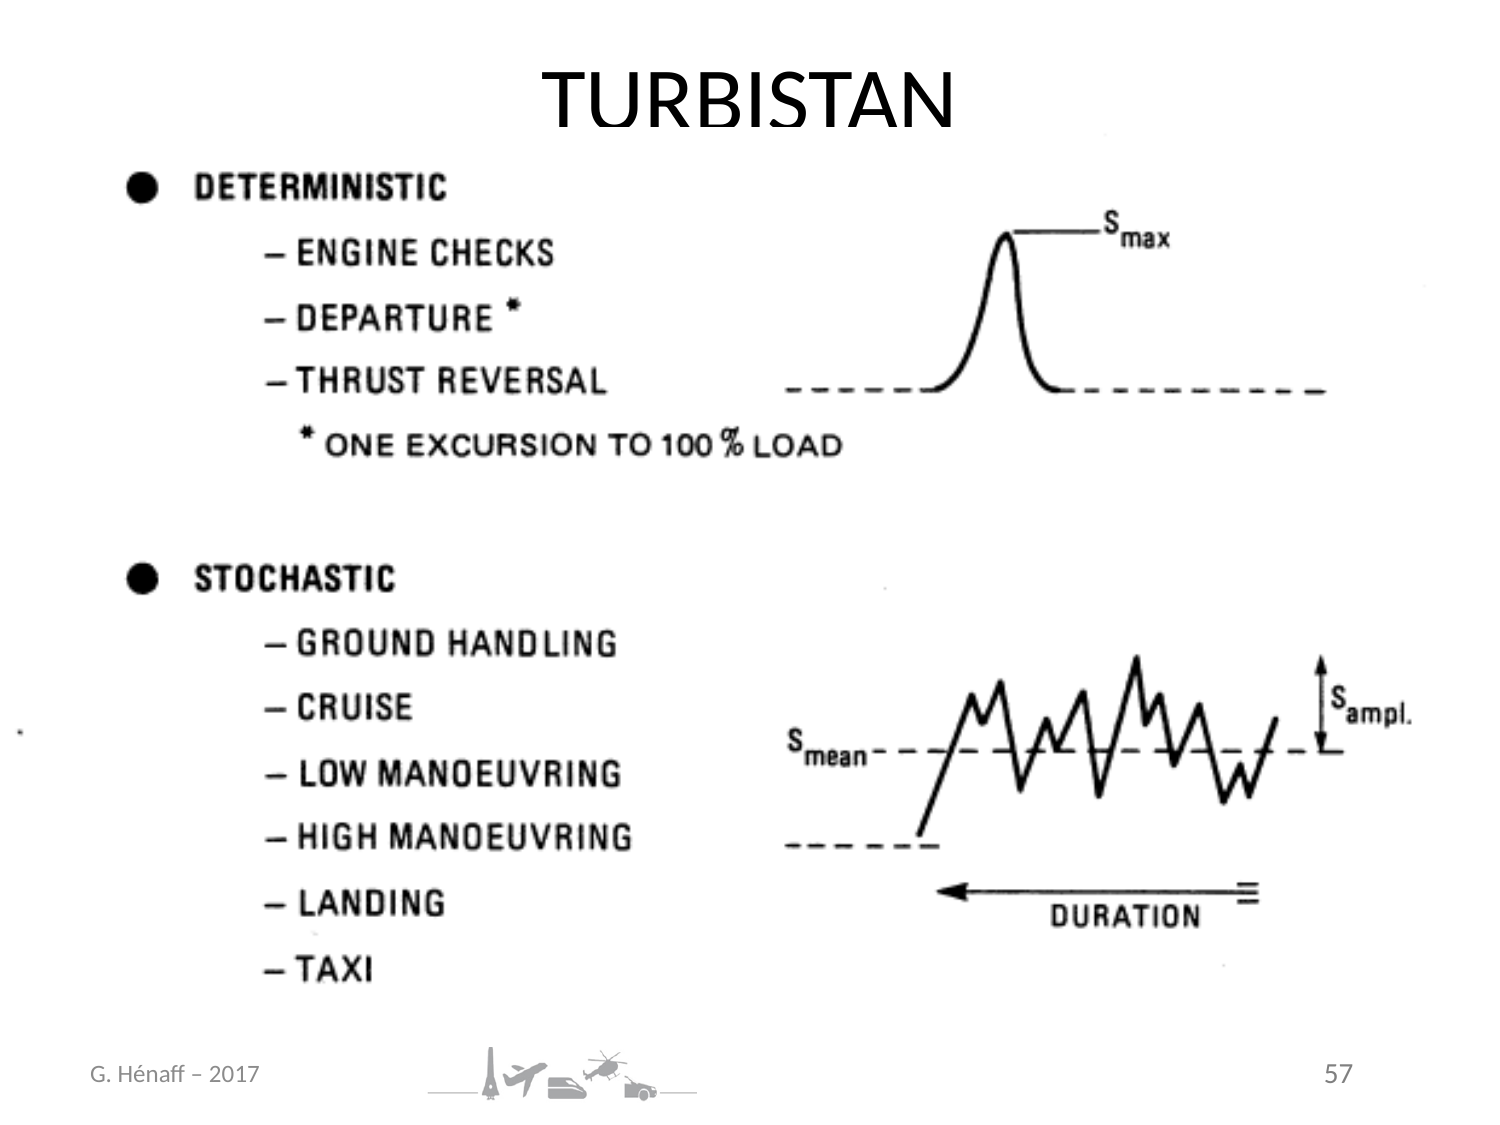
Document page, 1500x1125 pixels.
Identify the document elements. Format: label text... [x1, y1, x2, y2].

slide_number G. Hénaff – 2017 [75, 1053, 425, 1103]
title TURBISTAN [75, 1, 1425, 125]
picture [9, 126, 1451, 1103]
